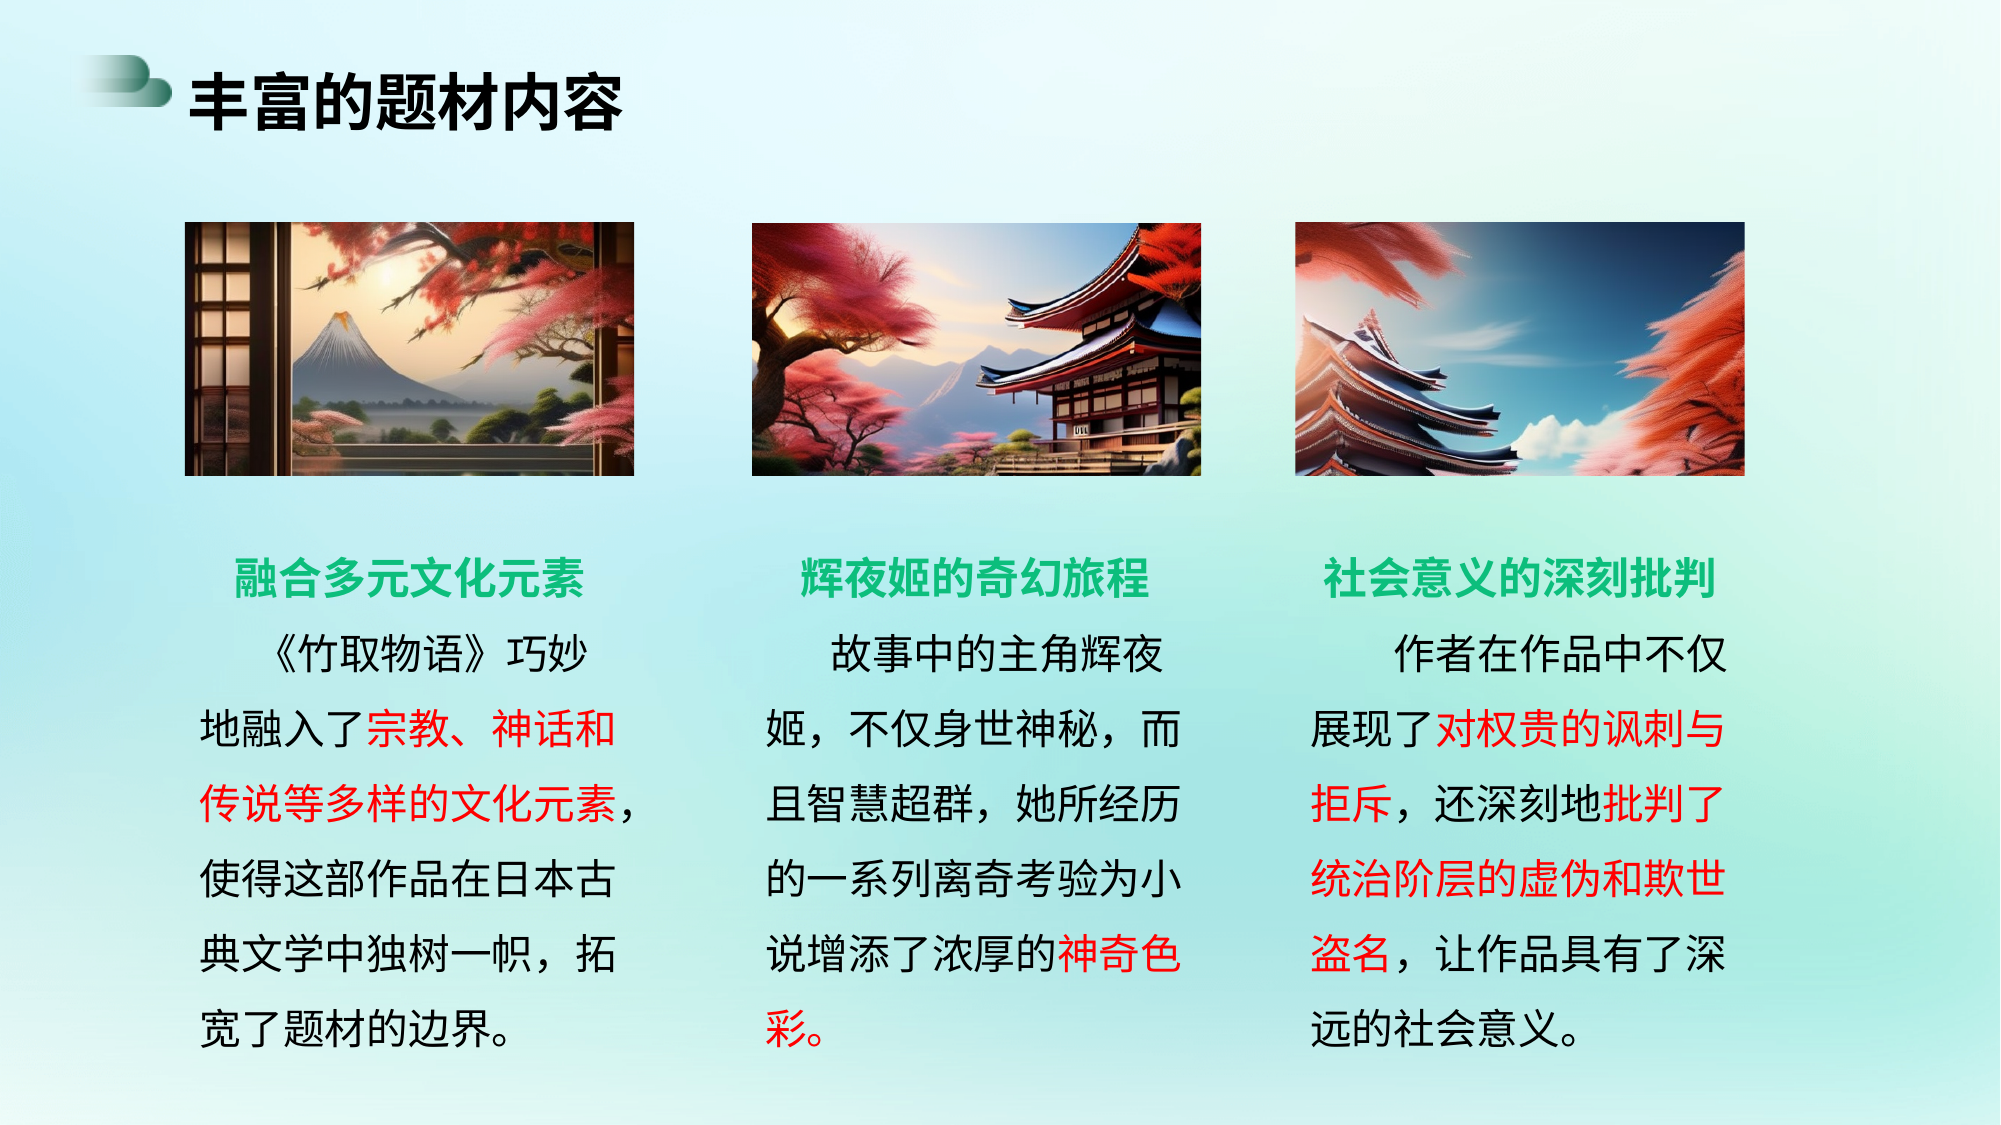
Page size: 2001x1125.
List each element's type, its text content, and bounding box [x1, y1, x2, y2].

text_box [1294, 221, 1746, 1064]
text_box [749, 223, 1202, 1064]
text_box 丰富的题材内容 [171, 16, 1712, 147]
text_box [184, 221, 636, 1064]
picture [0, 0, 2001, 1125]
